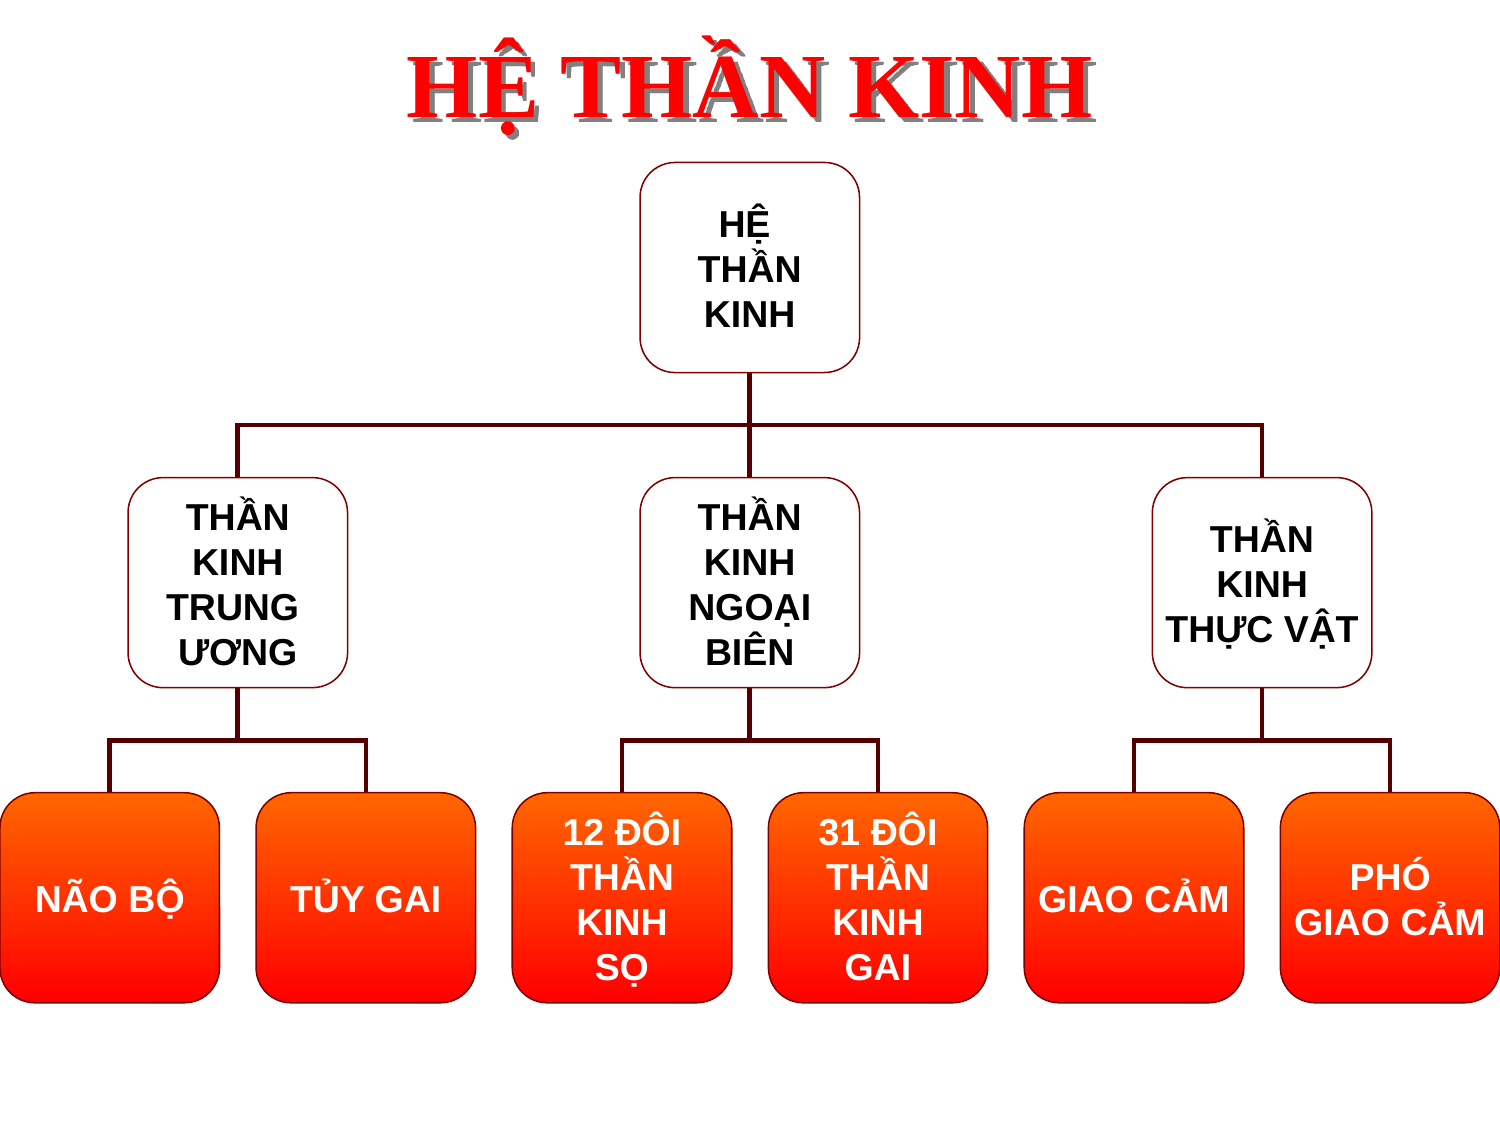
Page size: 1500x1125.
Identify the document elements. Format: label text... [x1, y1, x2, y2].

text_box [0, 162, 1500, 1004]
title HỆ THẦN KINH [75, 0, 1425, 160]
